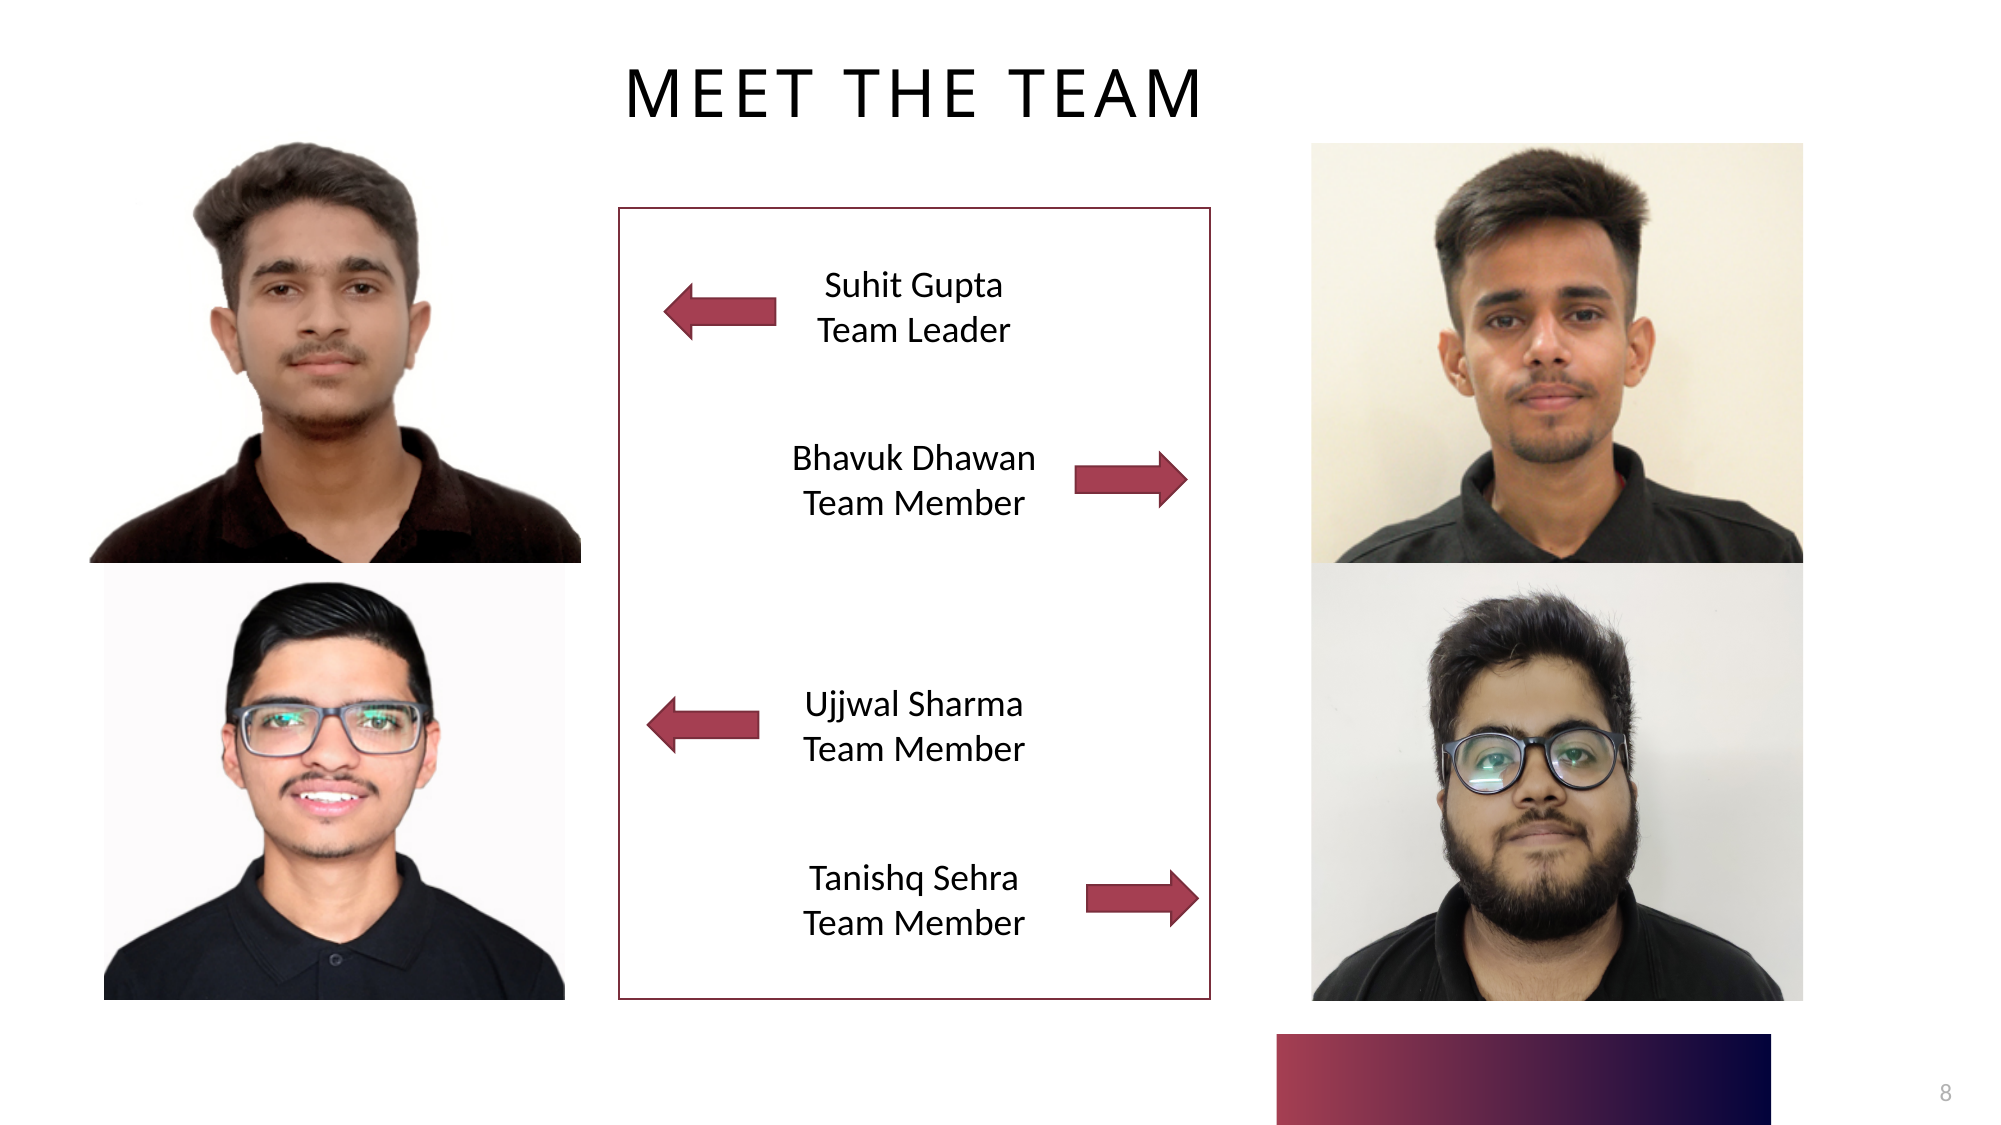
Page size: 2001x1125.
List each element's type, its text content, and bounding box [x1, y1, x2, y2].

text_box Suhit Gupta Team Leader [720, 252, 1109, 358]
slide_number 8 [1894, 1061, 1968, 1121]
text_box Ujjwal Sharma Team Member [720, 671, 1109, 777]
text_box Tanishq Sehra Team Member [720, 845, 1109, 950]
text_box [663, 282, 777, 341]
text_box [646, 695, 760, 754]
text_box [1086, 869, 1200, 928]
text_box [618, 207, 1211, 1000]
title Meet the team [584, 43, 1244, 138]
picture [1311, 125, 1804, 1001]
text_box [1074, 450, 1188, 509]
picture [88, 125, 585, 1000]
text_box Bhavuk Dhawan Team Member [720, 425, 1109, 531]
